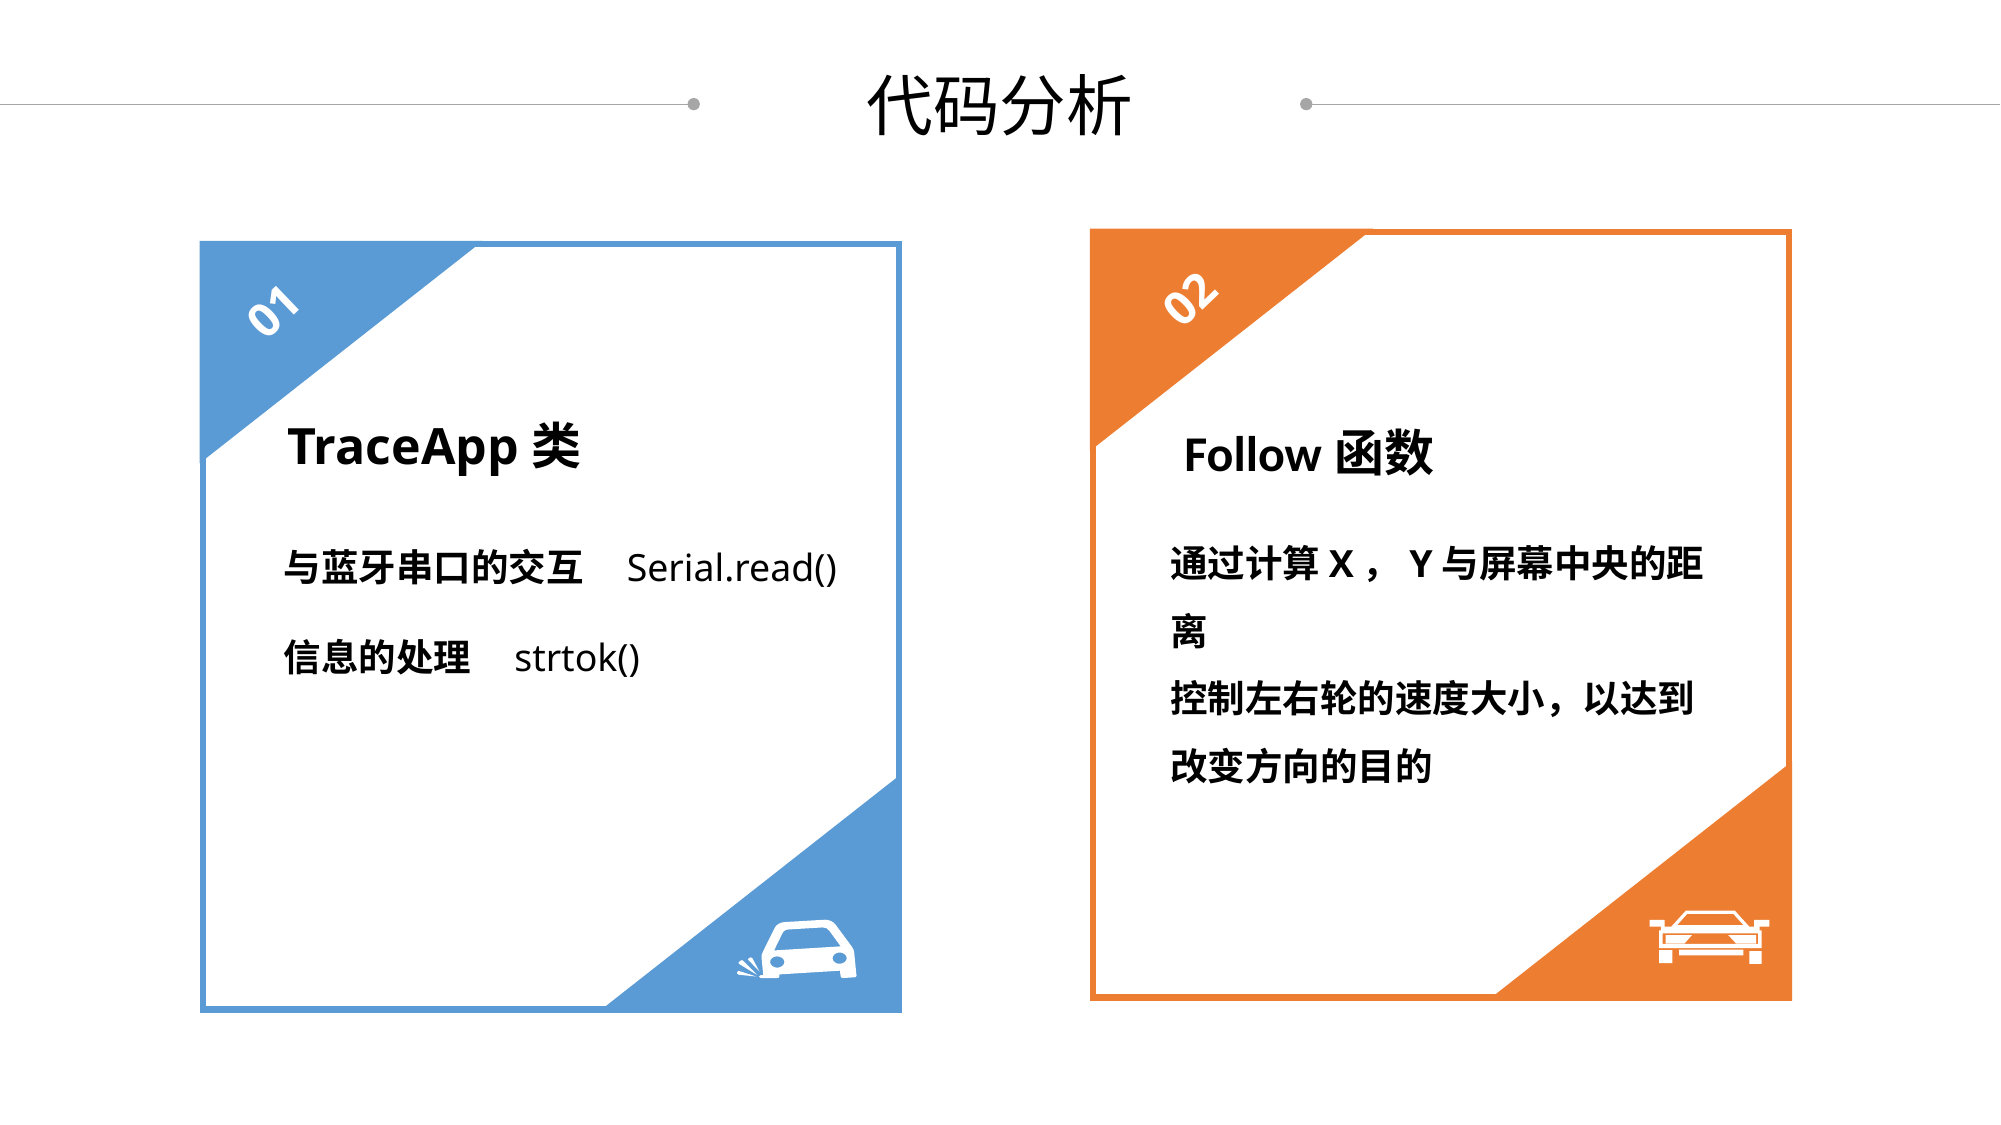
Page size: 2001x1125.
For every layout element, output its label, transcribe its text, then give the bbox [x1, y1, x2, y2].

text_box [1169, 402, 1677, 518]
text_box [202, 243, 899, 1010]
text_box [272, 394, 780, 511]
text_box 代码分析 [851, 56, 1149, 152]
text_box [1092, 231, 1789, 998]
